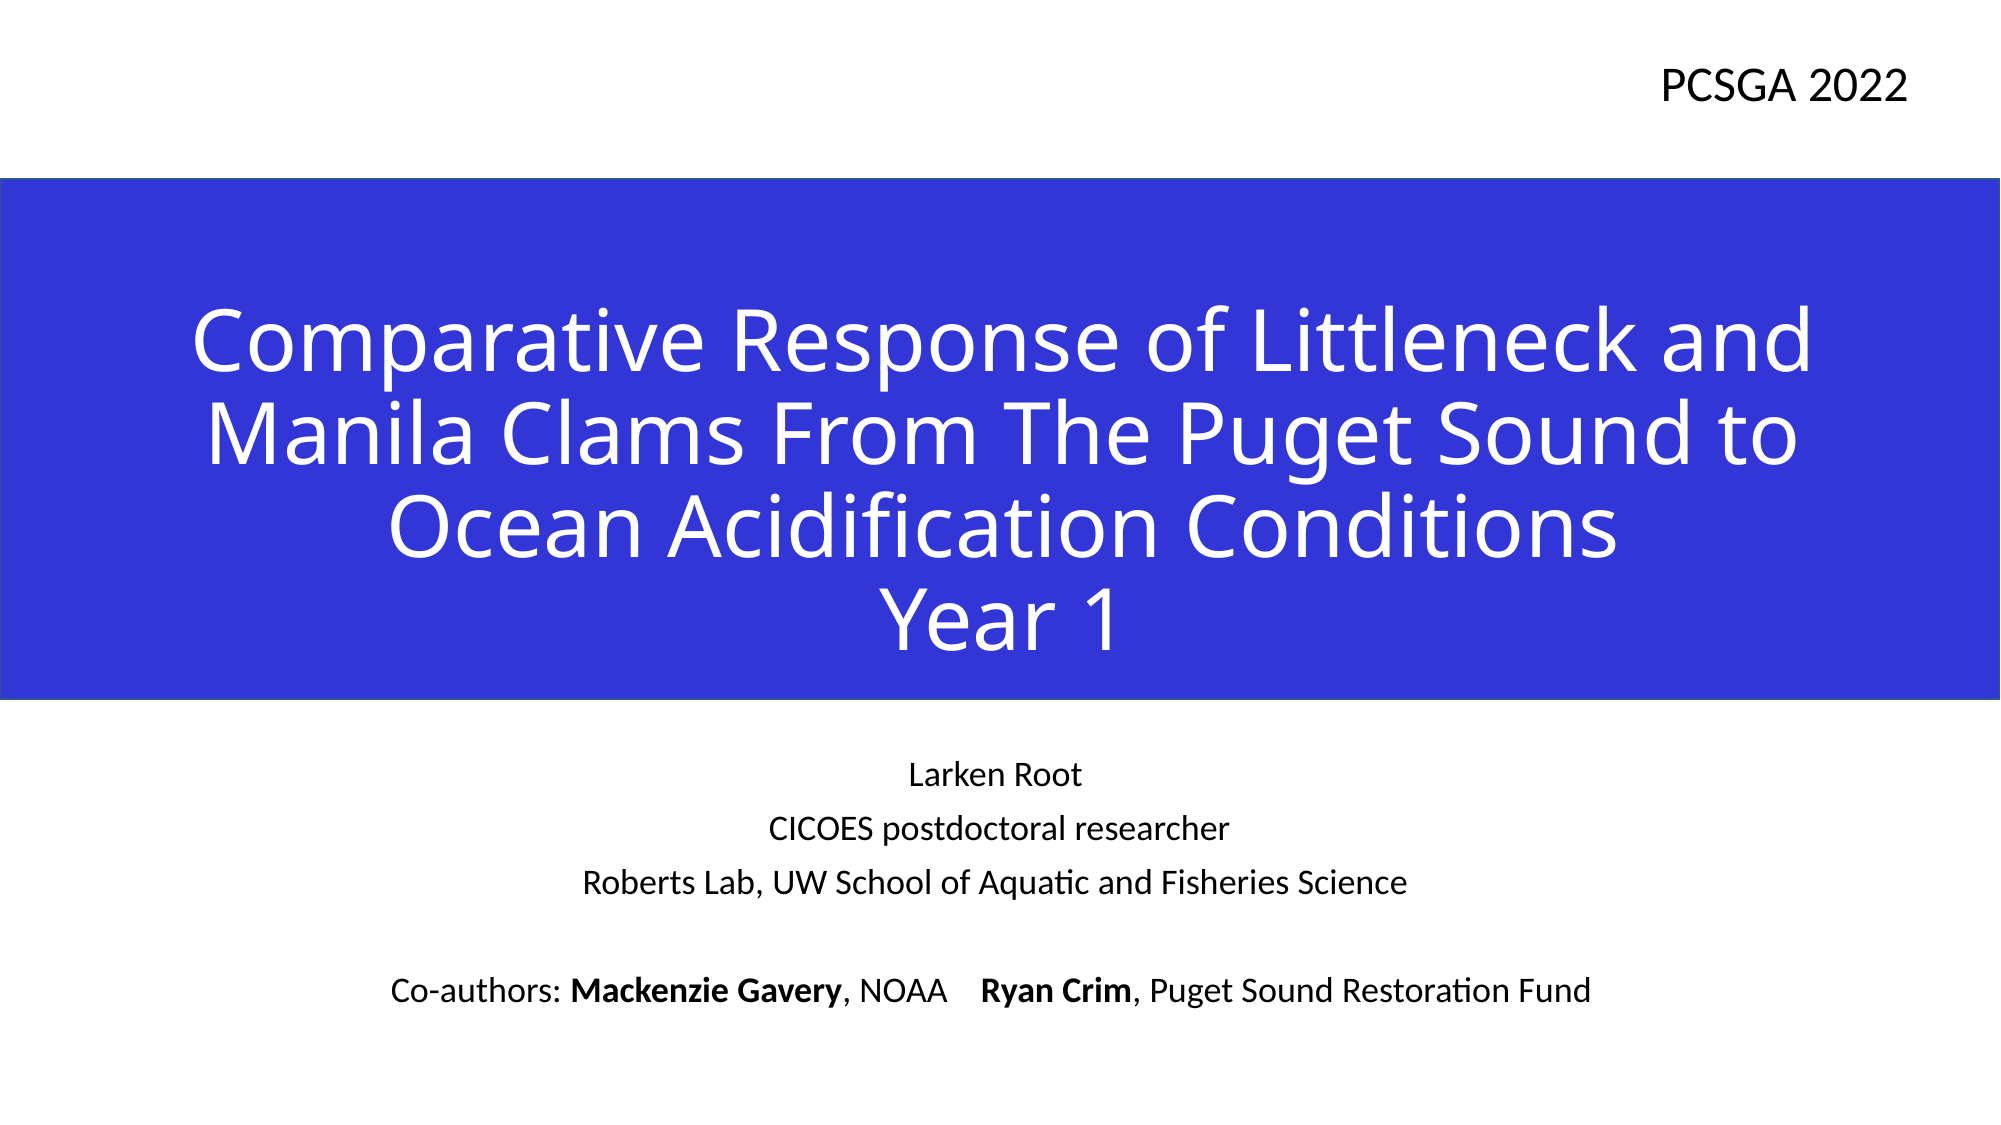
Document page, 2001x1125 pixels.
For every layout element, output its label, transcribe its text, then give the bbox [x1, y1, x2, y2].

subtitle Larken Root CICOES postdoctoral researcher Roberts Lab, UW School of Aquatic and Fisheries Science Co-authors: Mackenzie Gavery, NOAA Ryan Crim, Puget Sound Restoration Fund [249, 748, 1750, 1020]
text_box PCSGA 2022 [1645, 43, 1924, 119]
text_box [0, 178, 2000, 700]
title Comparative Response of Littleneck and Manila Clams From The Puget Sound to Ocean Acidification Conditions Year 1 [139, 284, 1869, 677]
